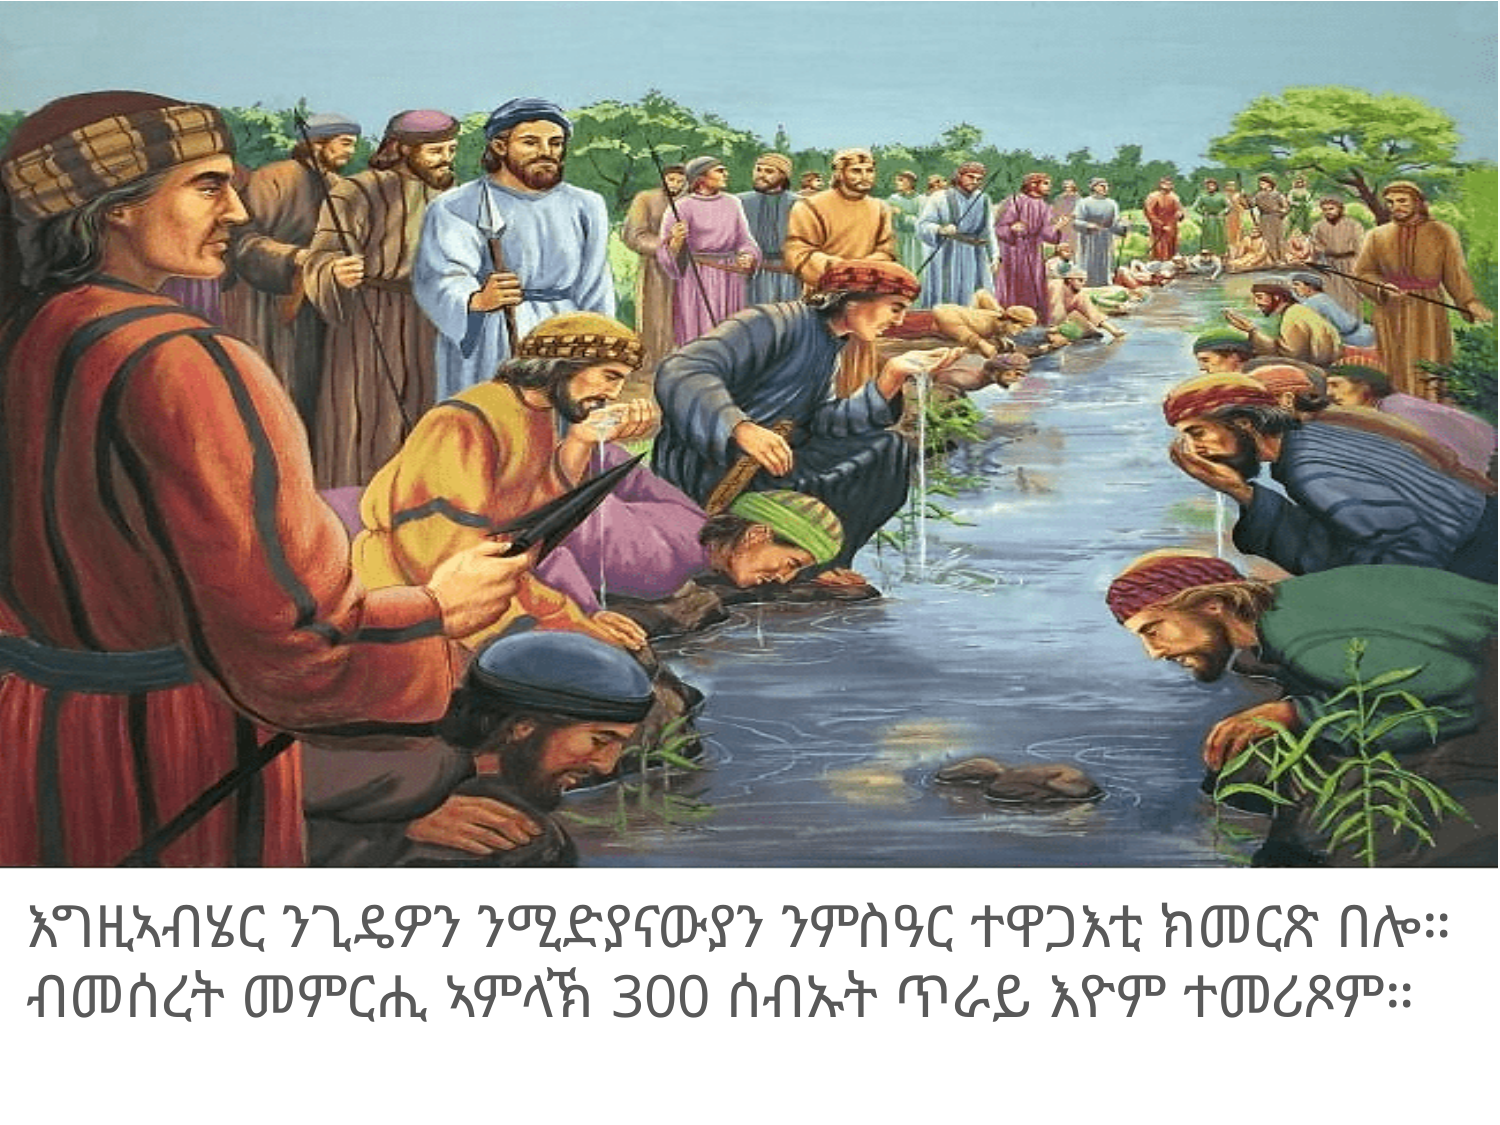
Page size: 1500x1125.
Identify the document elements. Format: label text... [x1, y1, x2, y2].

picture [0, 1, 1498, 870]
text_box እግዚኣብሄር ንጊዴዎን ንሚድያናውያን ንምስዓር ተዋጋእቲ ክመርጽ በሎ። ብመሰረት መምርሒ ኣምላኽ 300 ሰብኡት ጥራይ እዮም ተመሪጾም። [11, 881, 1498, 1037]
